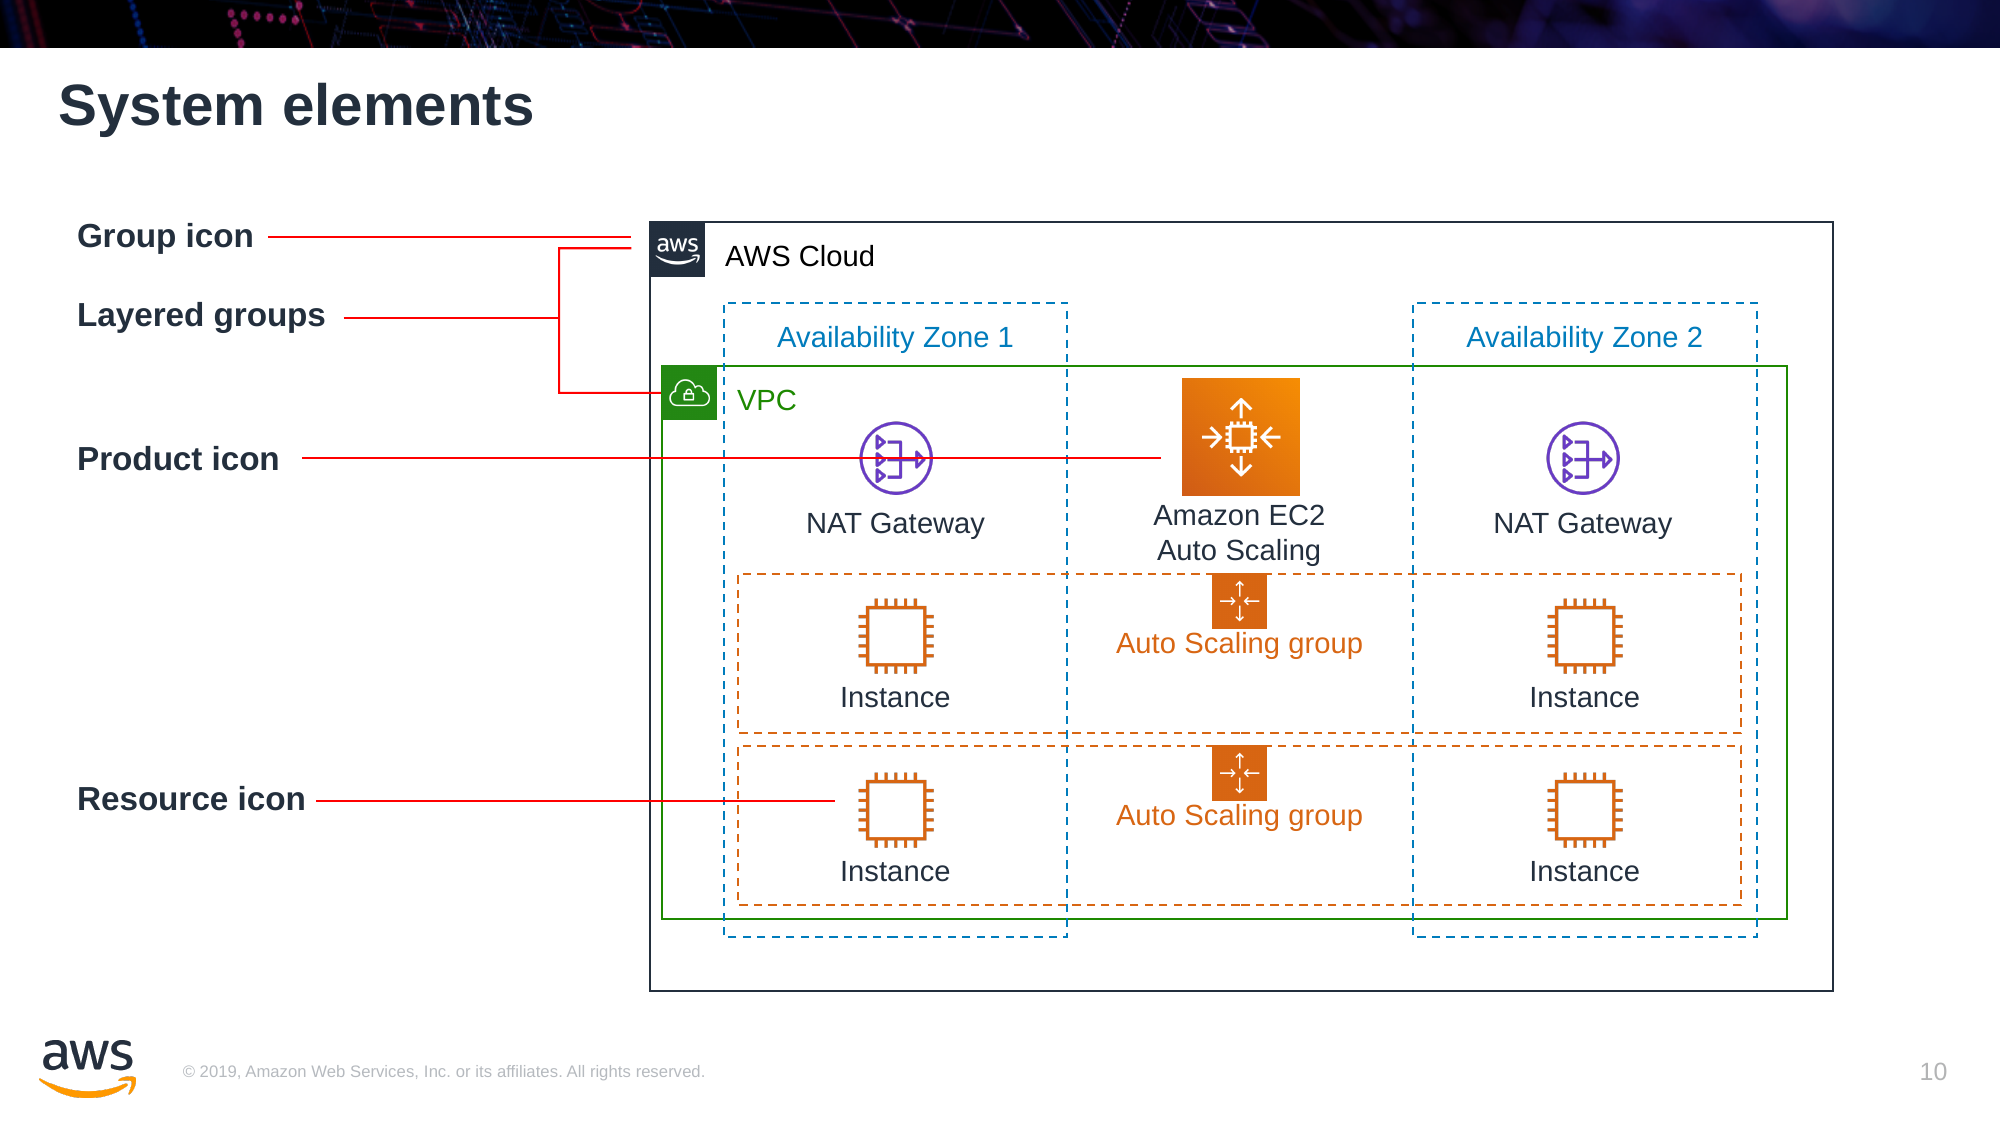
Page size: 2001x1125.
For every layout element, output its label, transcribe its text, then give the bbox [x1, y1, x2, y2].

text_box Group icon [62, 206, 484, 262]
slide_number 10 [1512, 1040, 1963, 1101]
text_box System elements [43, 67, 1963, 166]
text_box [558, 247, 650, 394]
text_box Product icon [62, 429, 484, 485]
text_box Layered groups [62, 286, 484, 341]
picture [0, 0, 2000, 48]
picture [39, 1040, 136, 1098]
text_box Resource icon [62, 769, 484, 825]
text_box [650, 222, 1833, 992]
